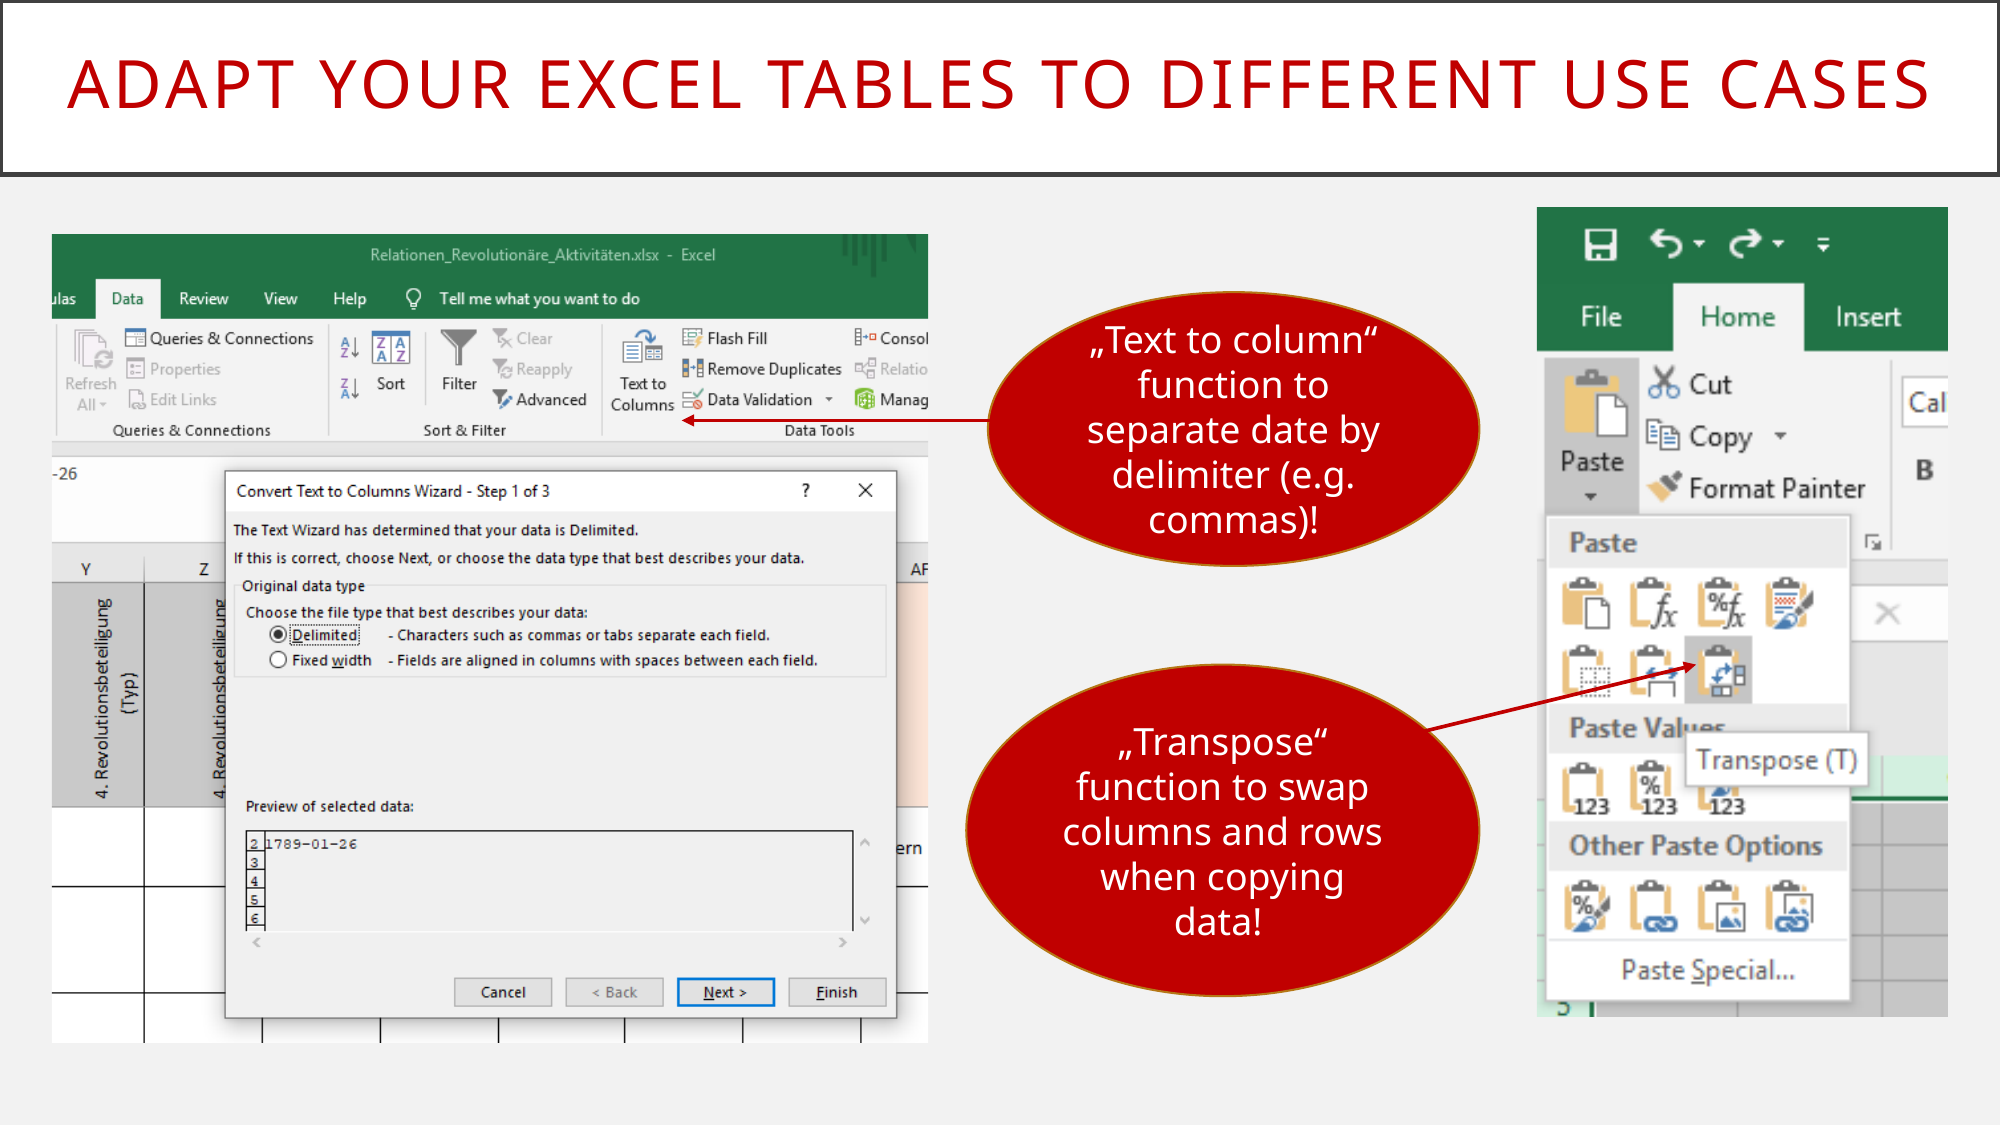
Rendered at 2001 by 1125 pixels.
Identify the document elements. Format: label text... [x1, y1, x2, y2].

picture [1536, 207, 1949, 1017]
text_box „Text to column“ function to separate date by delimiter (e.g. commas)! [986, 291, 1481, 567]
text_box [1347, 664, 1697, 750]
title ADAPT YOUR EXCEL TABLES TO DIFFERENT USE CASES [0, 0, 2000, 177]
picture [51, 234, 929, 1043]
text_box „Transpose“ function to swap columns and rows when copying data! [965, 663, 1481, 998]
